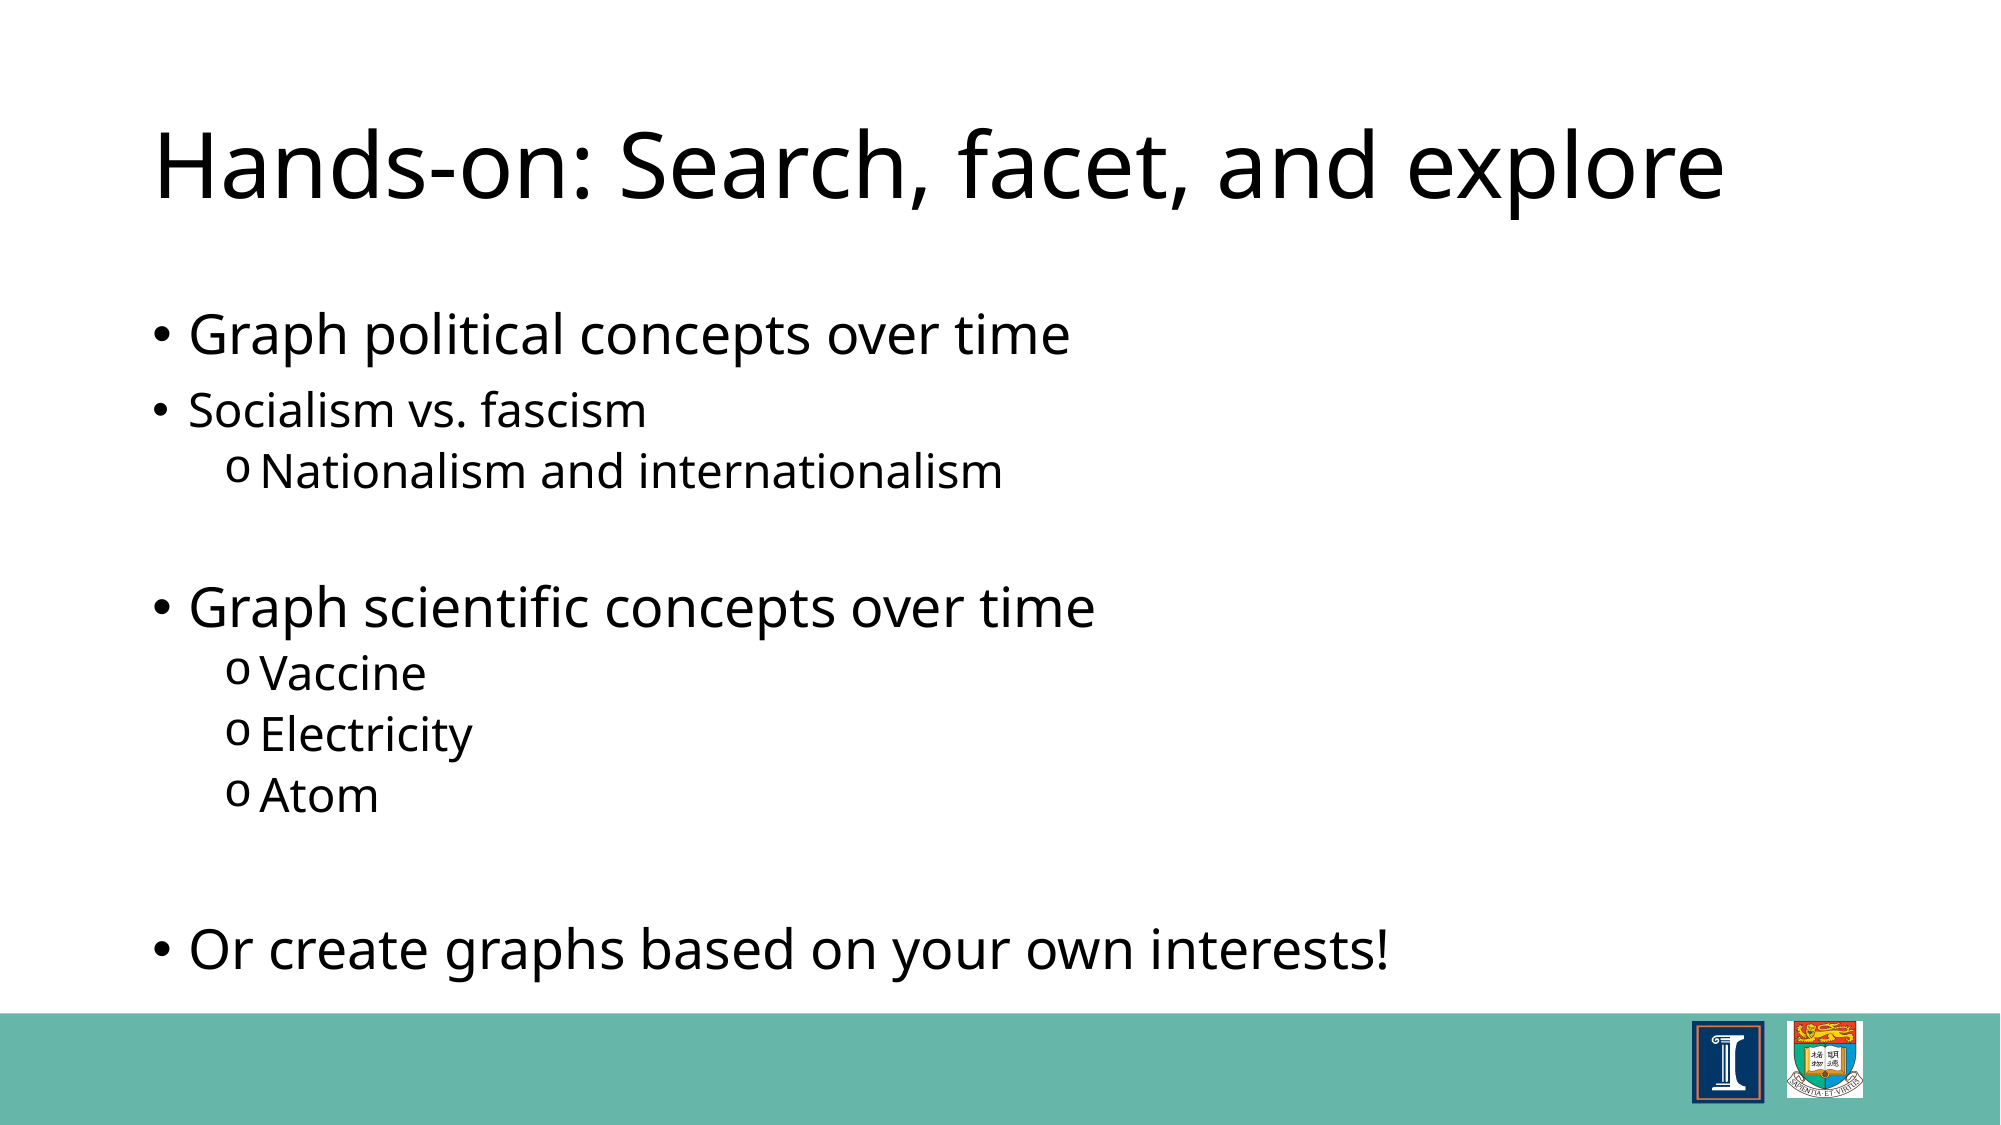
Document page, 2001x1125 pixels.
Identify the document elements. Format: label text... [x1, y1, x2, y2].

title Hands-on: Search, facet, and explore [137, 59, 1863, 278]
picture [1692, 1021, 1765, 1104]
picture [1787, 1021, 1863, 1098]
list Graph political concepts over time Socialism vs. fascism Nationalism and internationalism Graph scientific concepts over time Vaccine Electricity Atom Or create graphs based on your own interests! [137, 299, 1863, 991]
